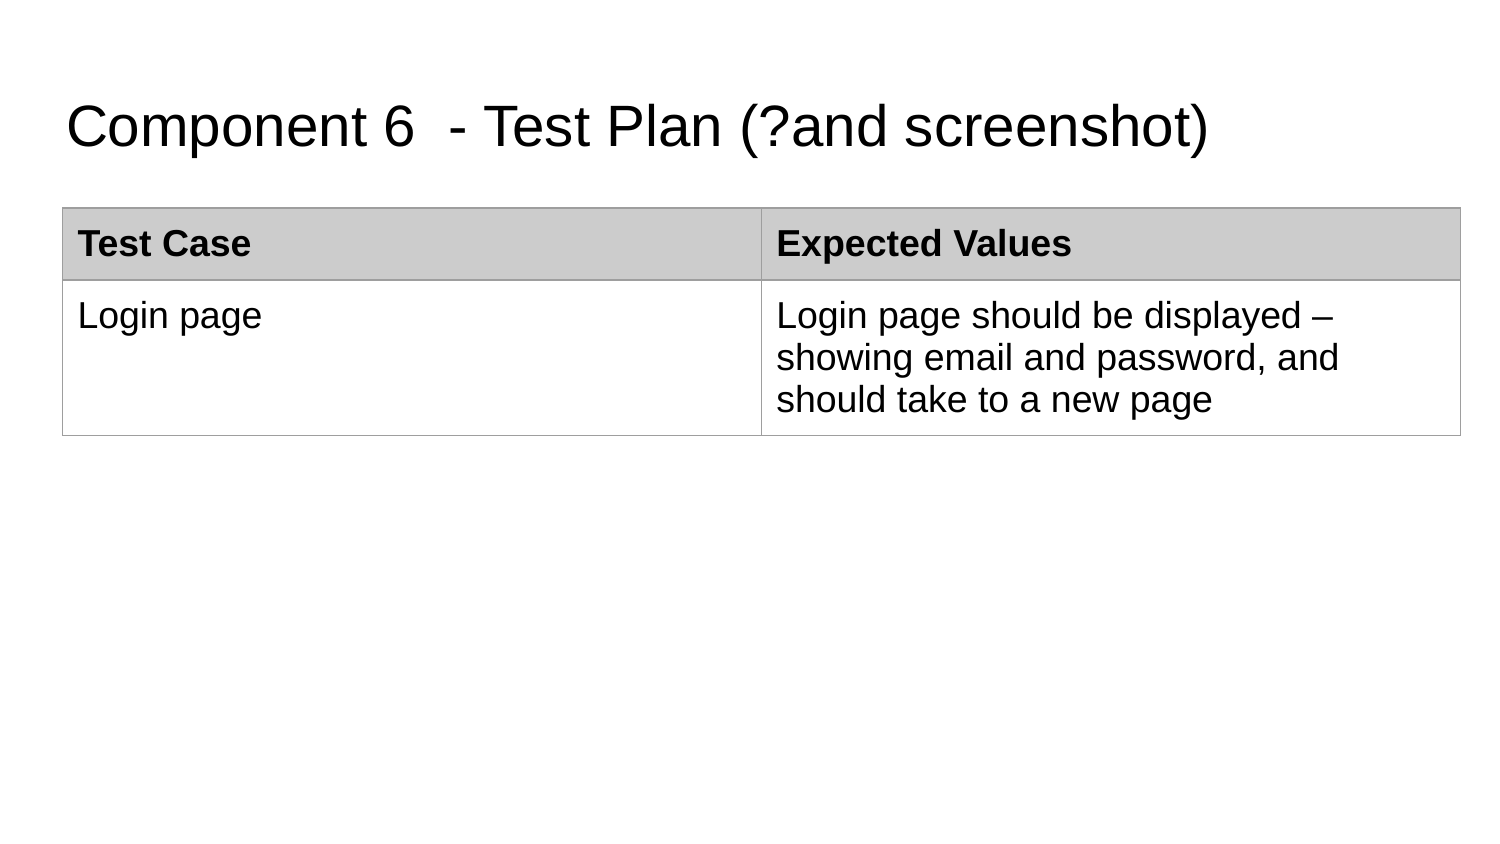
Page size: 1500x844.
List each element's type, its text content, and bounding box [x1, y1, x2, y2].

title Component 6 - Test Plan (?and screenshot) [51, 72, 1449, 167]
table_header Expected Values [762, 209, 1460, 279]
table_cell Login page should be displayed – showing email and password, and should take to a new page [762, 281, 1460, 435]
table_header Test Case [63, 209, 761, 279]
table_cell Login page [63, 281, 761, 435]
